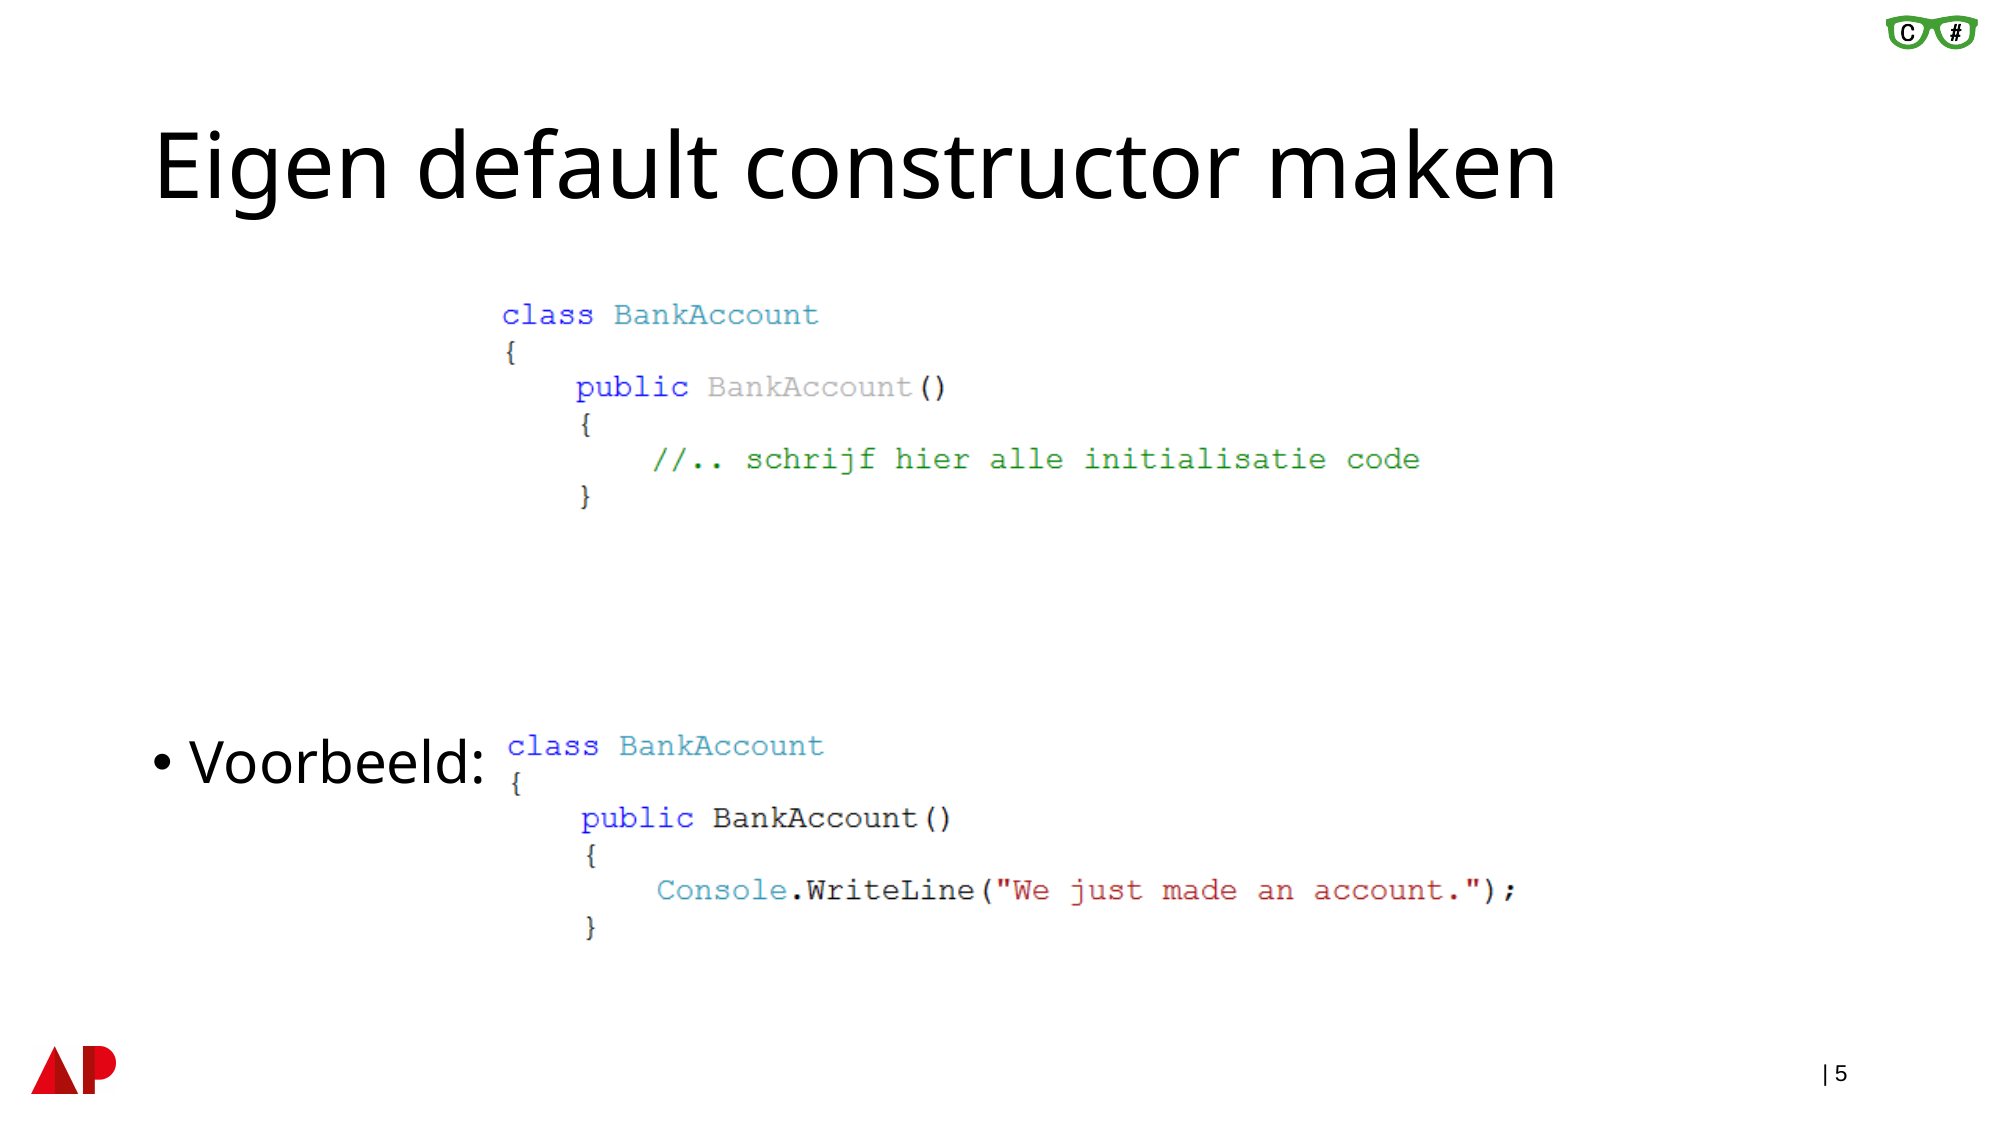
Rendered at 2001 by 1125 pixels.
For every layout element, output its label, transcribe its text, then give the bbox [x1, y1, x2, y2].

picture [1876, 0, 1985, 63]
picture [502, 727, 1556, 956]
title Eigen default constructor maken [137, 59, 1863, 278]
slide_number | 5 [1412, 1042, 1863, 1103]
list Voorbeeld: [137, 299, 1863, 1014]
picture [481, 285, 1429, 514]
picture [31, 1046, 116, 1094]
